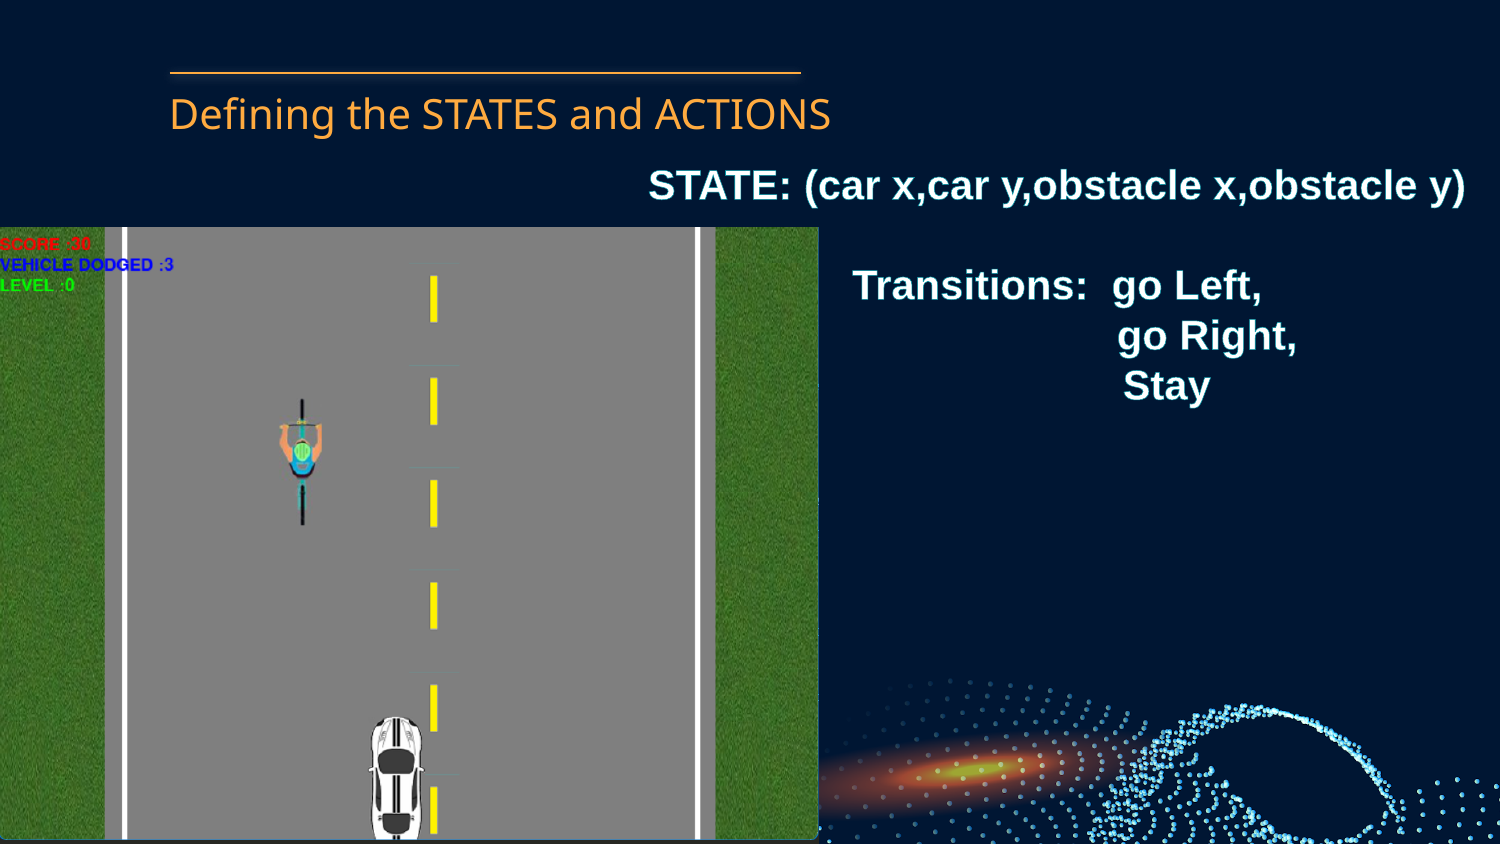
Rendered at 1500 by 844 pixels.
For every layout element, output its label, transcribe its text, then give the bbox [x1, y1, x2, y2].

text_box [432, 639, 712, 816]
title Defining the STATES and ACTIONS [153, 72, 1170, 225]
text_box STATE: (car x,car y,obstacle x,obstacle y) Transitions: go Left, go Right, Stay [632, 150, 1482, 416]
picture [0, 0, 1500, 844]
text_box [351, 264, 687, 540]
